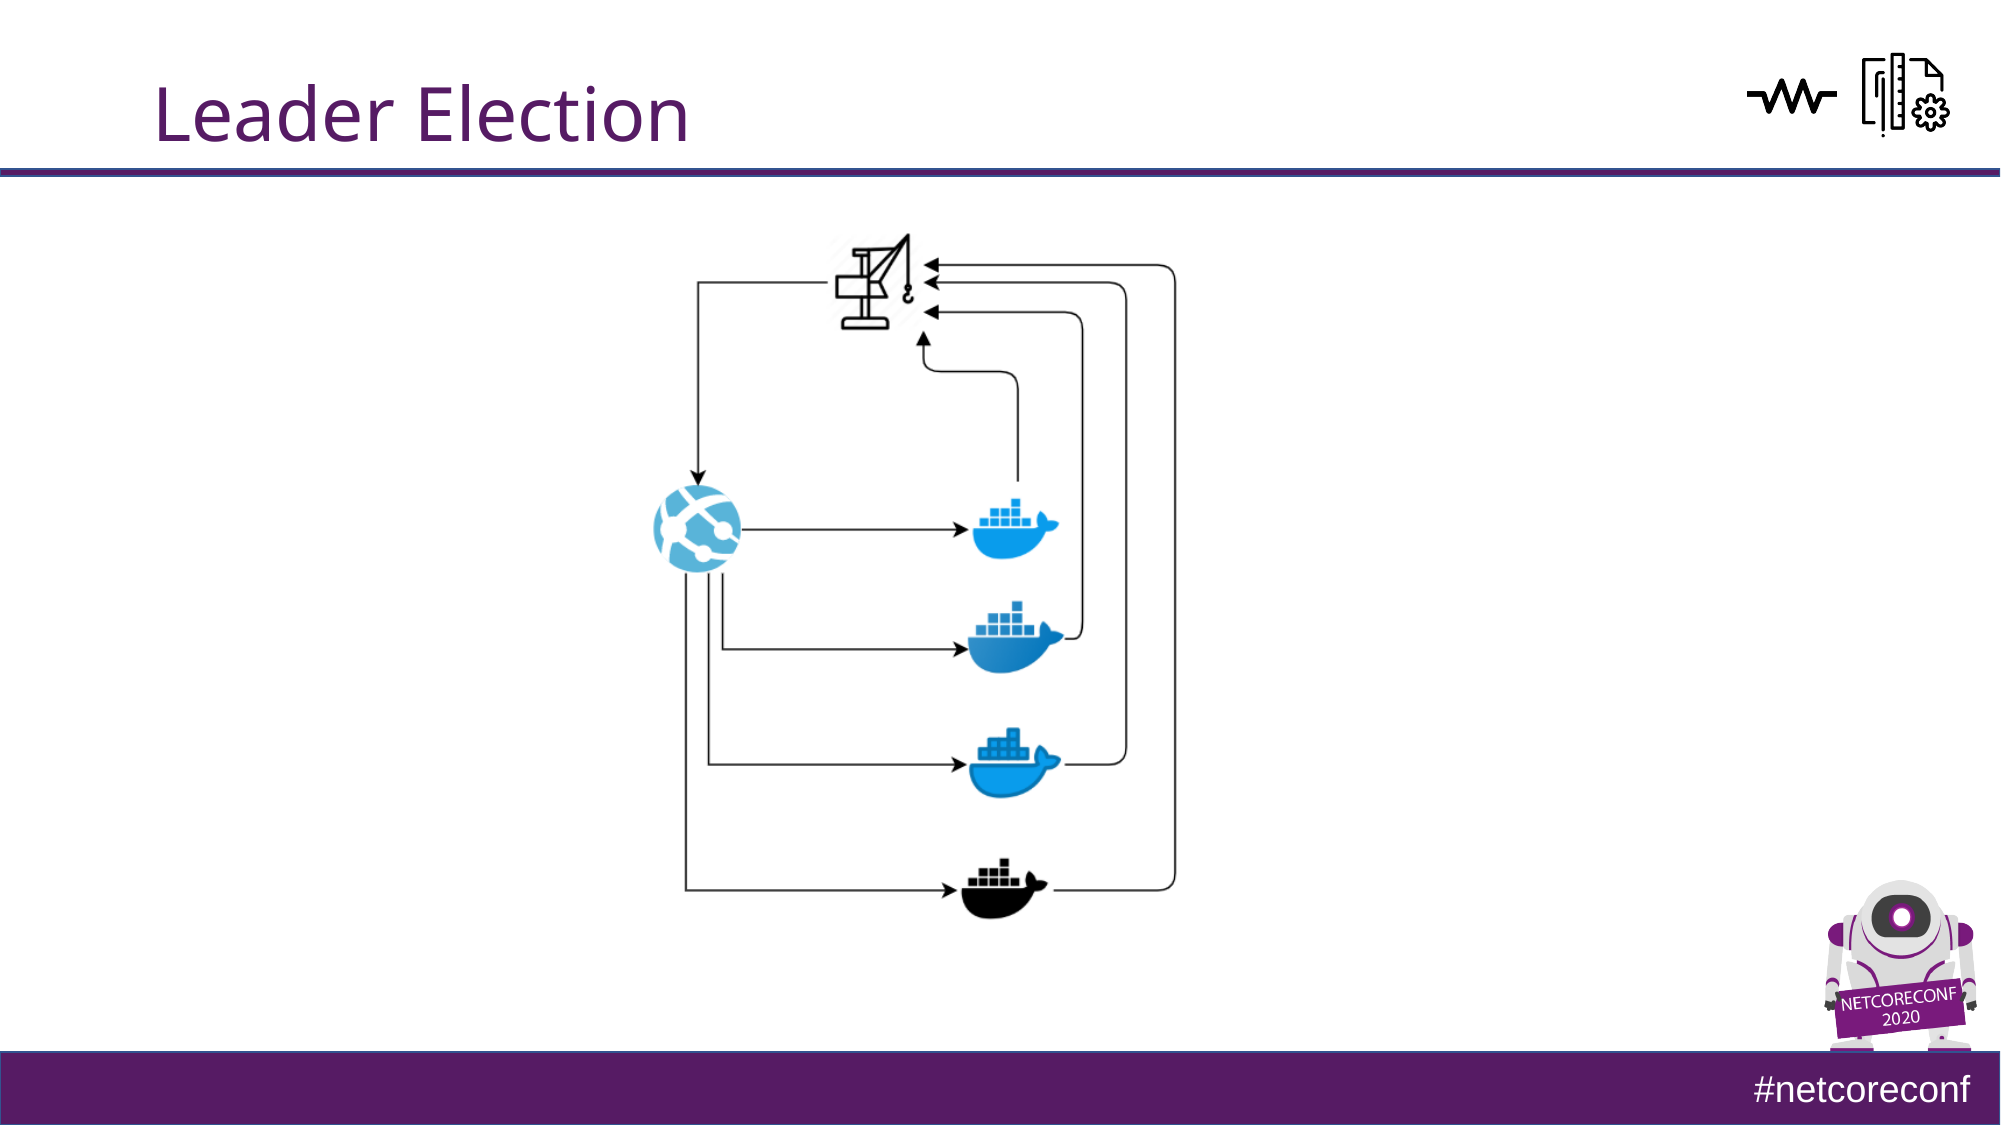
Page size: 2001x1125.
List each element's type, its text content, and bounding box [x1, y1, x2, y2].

picture [587, 201, 1301, 987]
title Leader Election [137, 20, 1863, 213]
picture [1862, 51, 1950, 139]
picture [1747, 51, 1837, 141]
picture [1824, 880, 1977, 1051]
